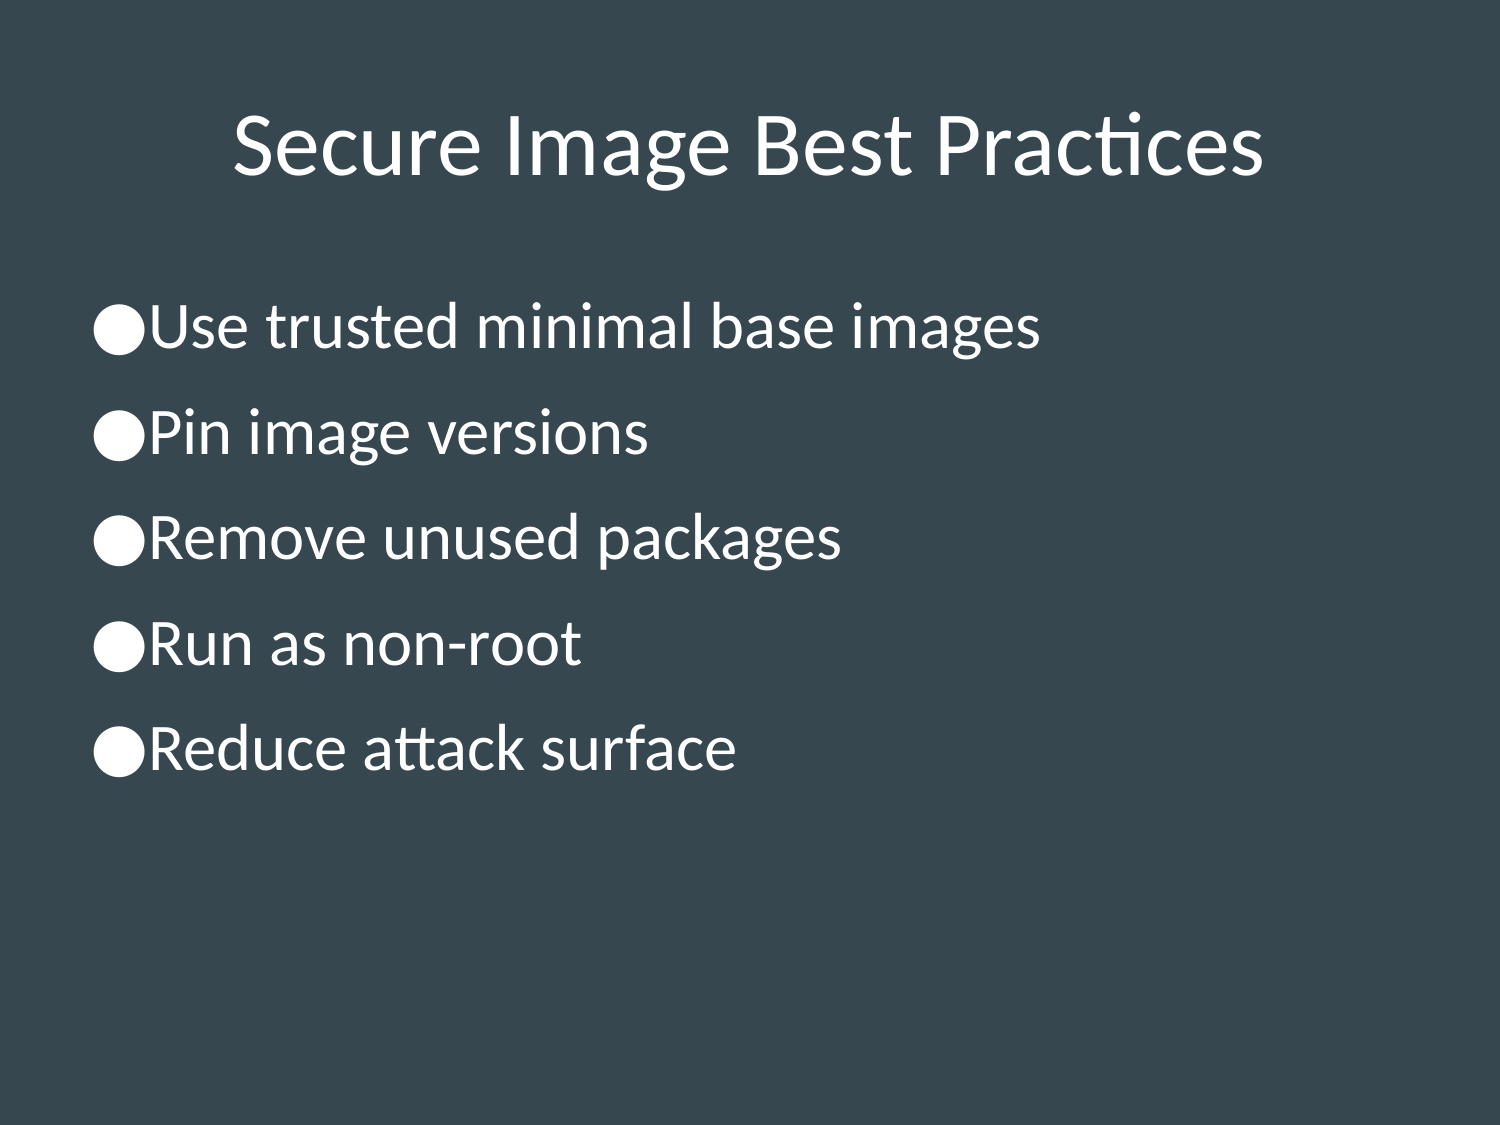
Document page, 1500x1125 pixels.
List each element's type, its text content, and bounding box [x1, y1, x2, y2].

list Use trusted minimal base images Pin image versions Remove unused packages Run as non-root Reduce attack surface [75, 262, 1425, 1005]
title Secure Image Best Practices [75, 45, 1425, 233]
